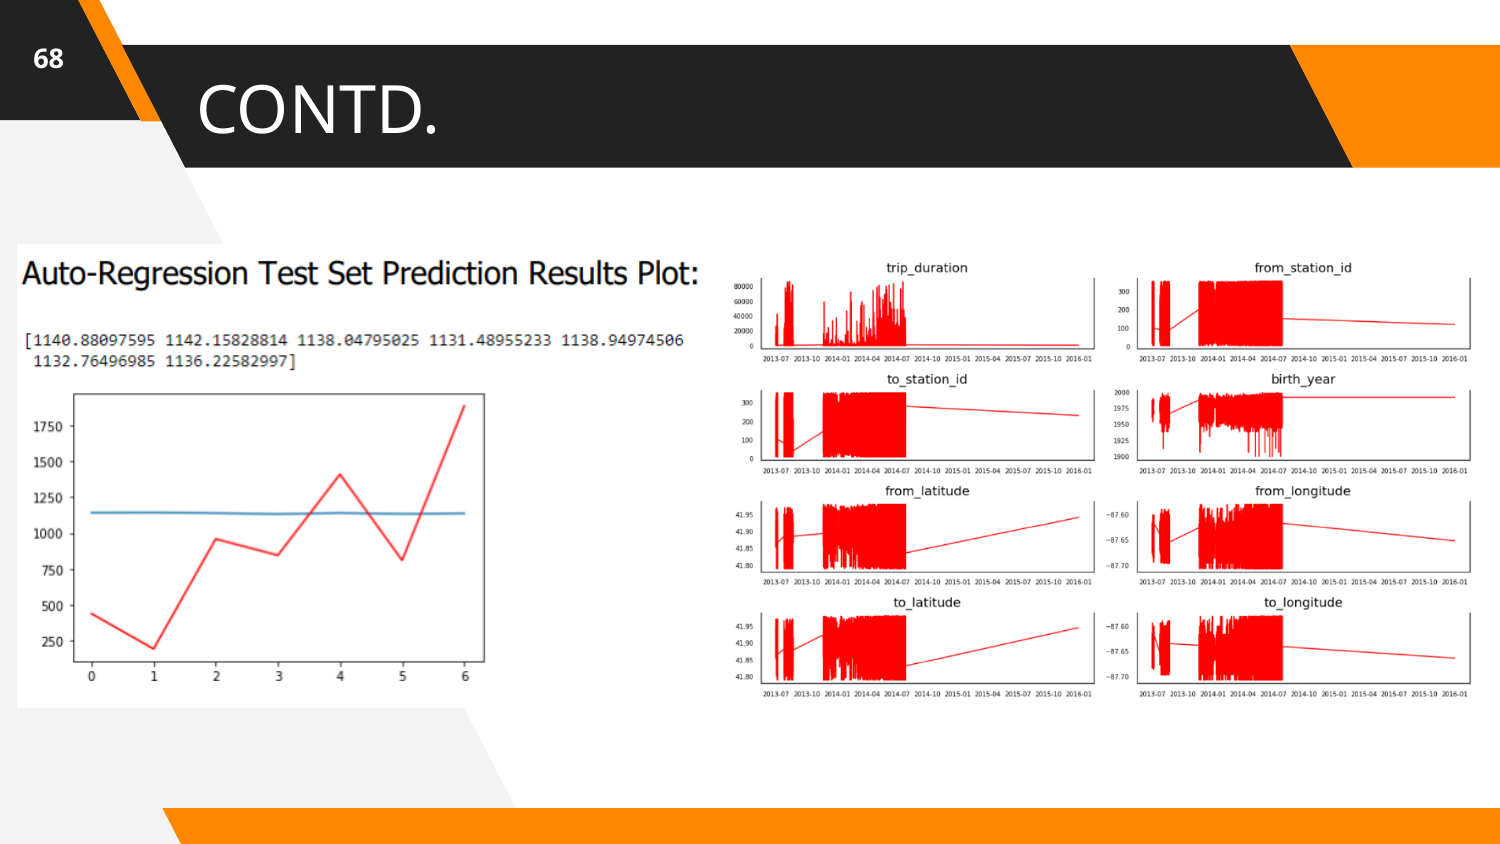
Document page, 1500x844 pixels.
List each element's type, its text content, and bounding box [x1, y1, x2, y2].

title CONTD. [181, 45, 1285, 169]
picture [17, 244, 705, 708]
slide_number 68 [0, 0, 98, 121]
picture [714, 256, 1486, 708]
